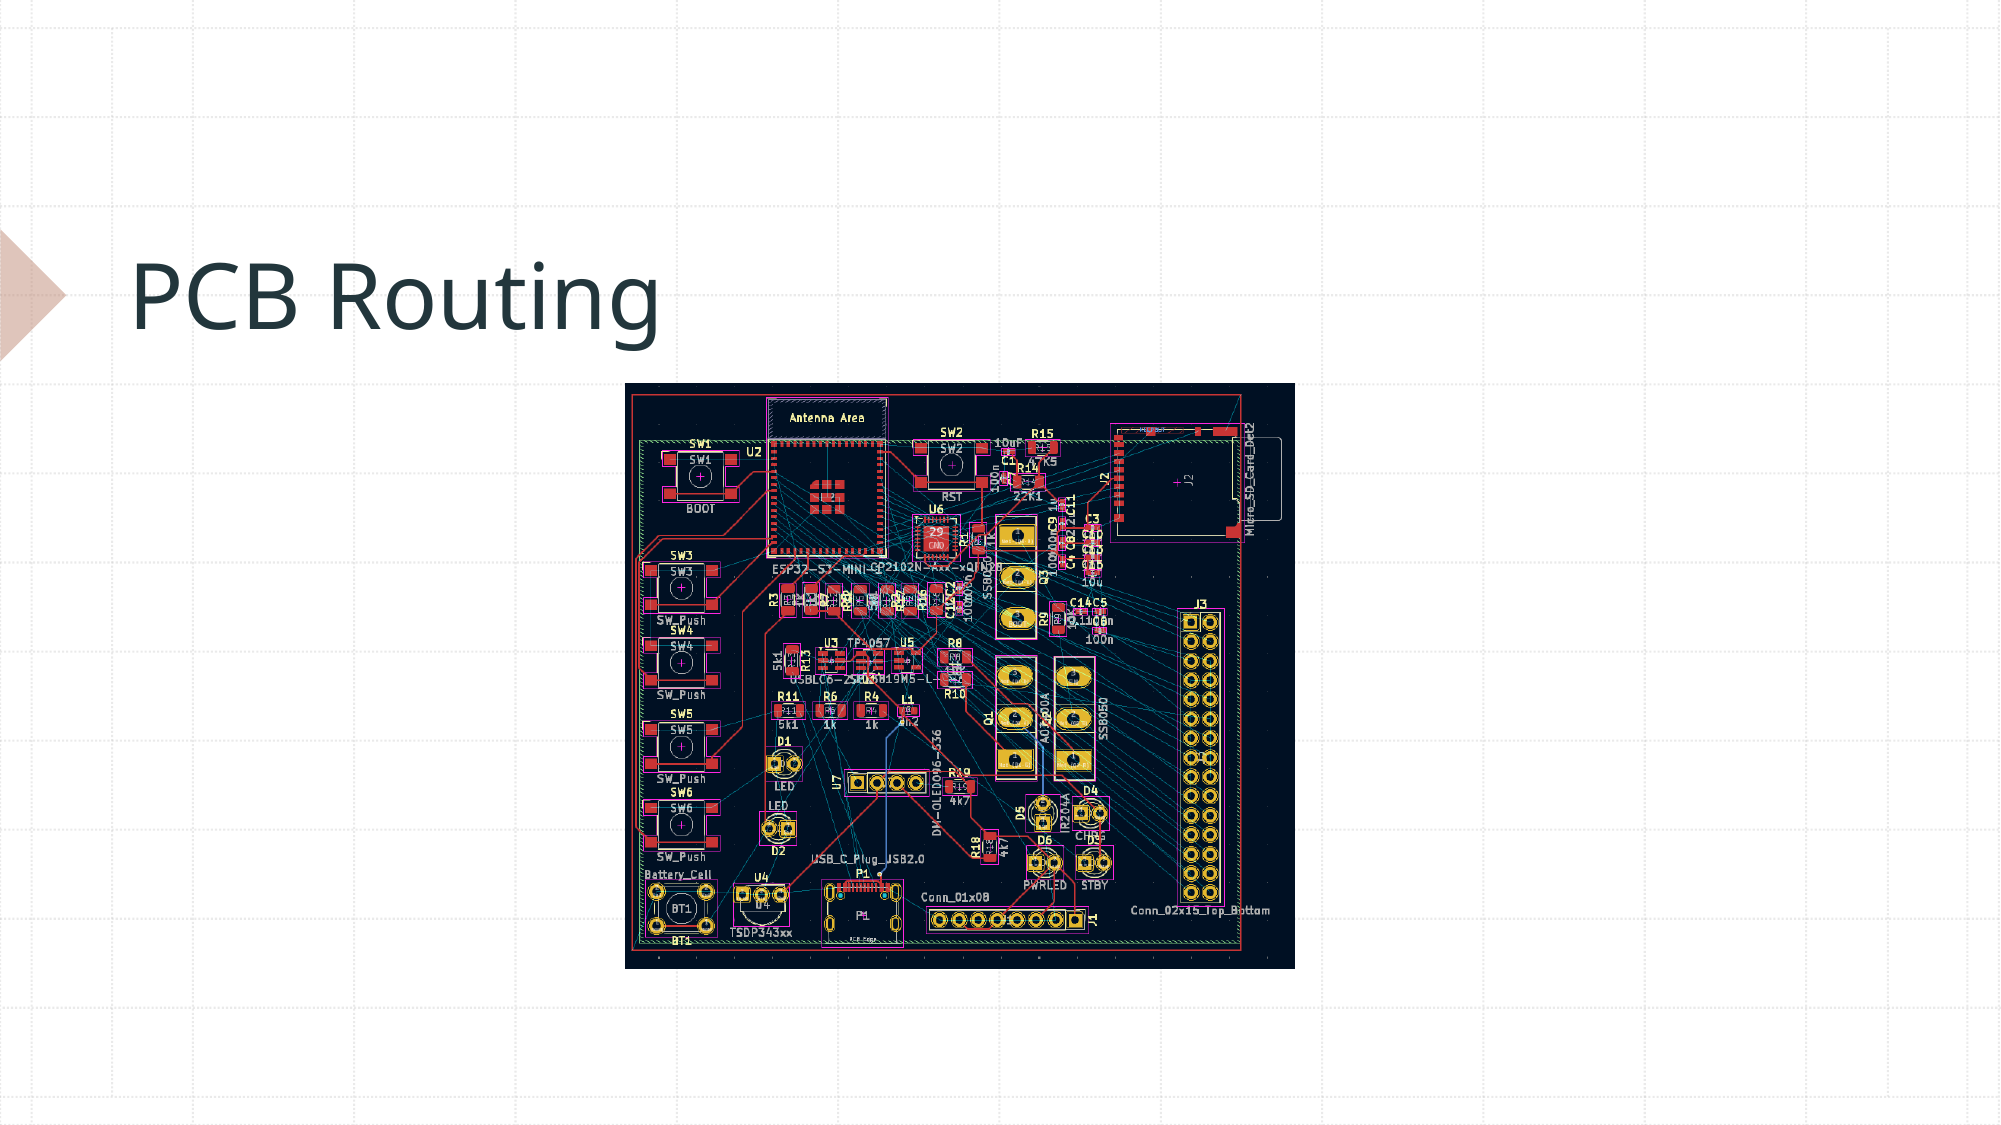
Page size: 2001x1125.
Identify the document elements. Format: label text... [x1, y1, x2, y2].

title PCB Routing [113, 119, 1808, 356]
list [625, 383, 1295, 969]
